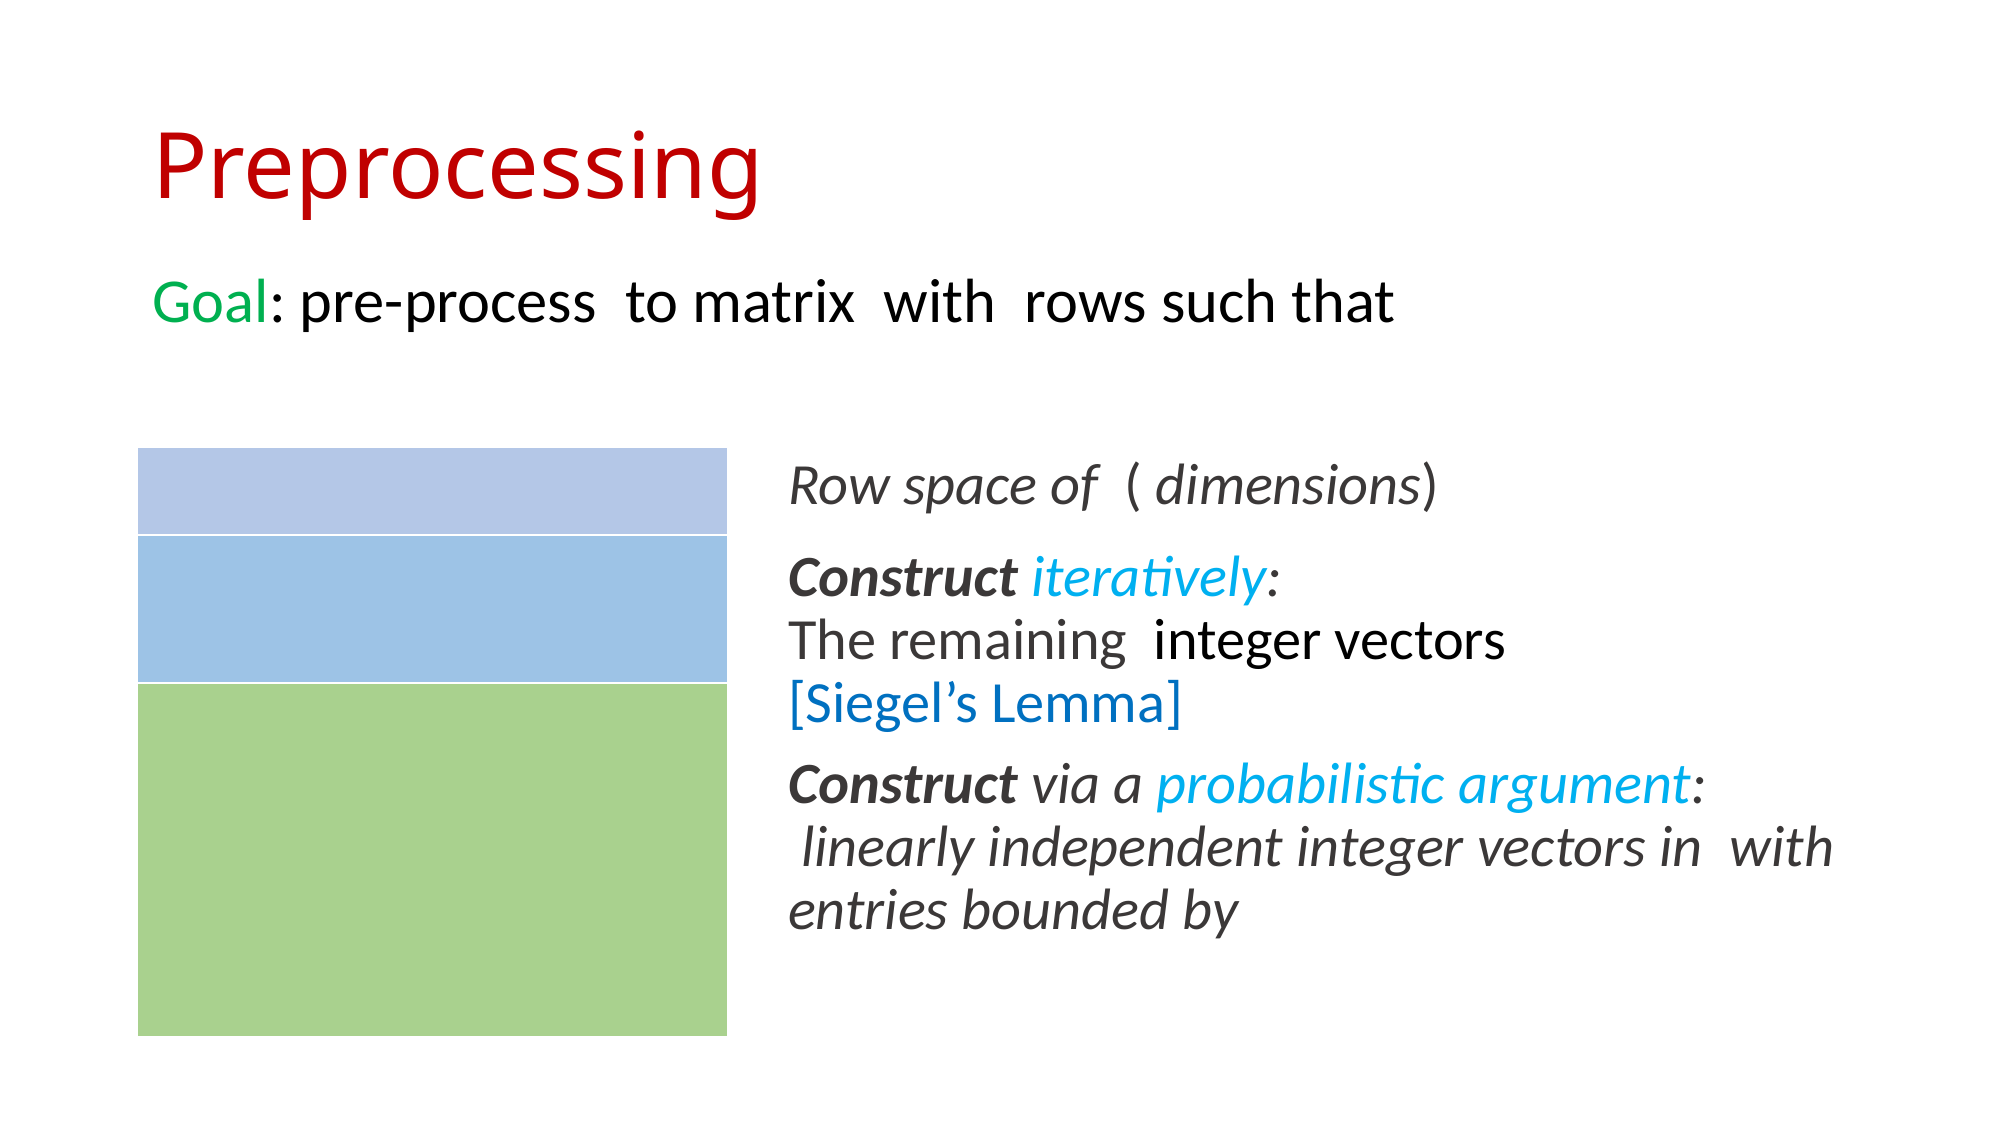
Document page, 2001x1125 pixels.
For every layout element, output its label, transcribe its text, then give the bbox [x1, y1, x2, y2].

title Preprocessing [137, 59, 1863, 278]
text_box [136, 446, 729, 536]
text_box [136, 536, 729, 682]
text_box [136, 682, 729, 1038]
